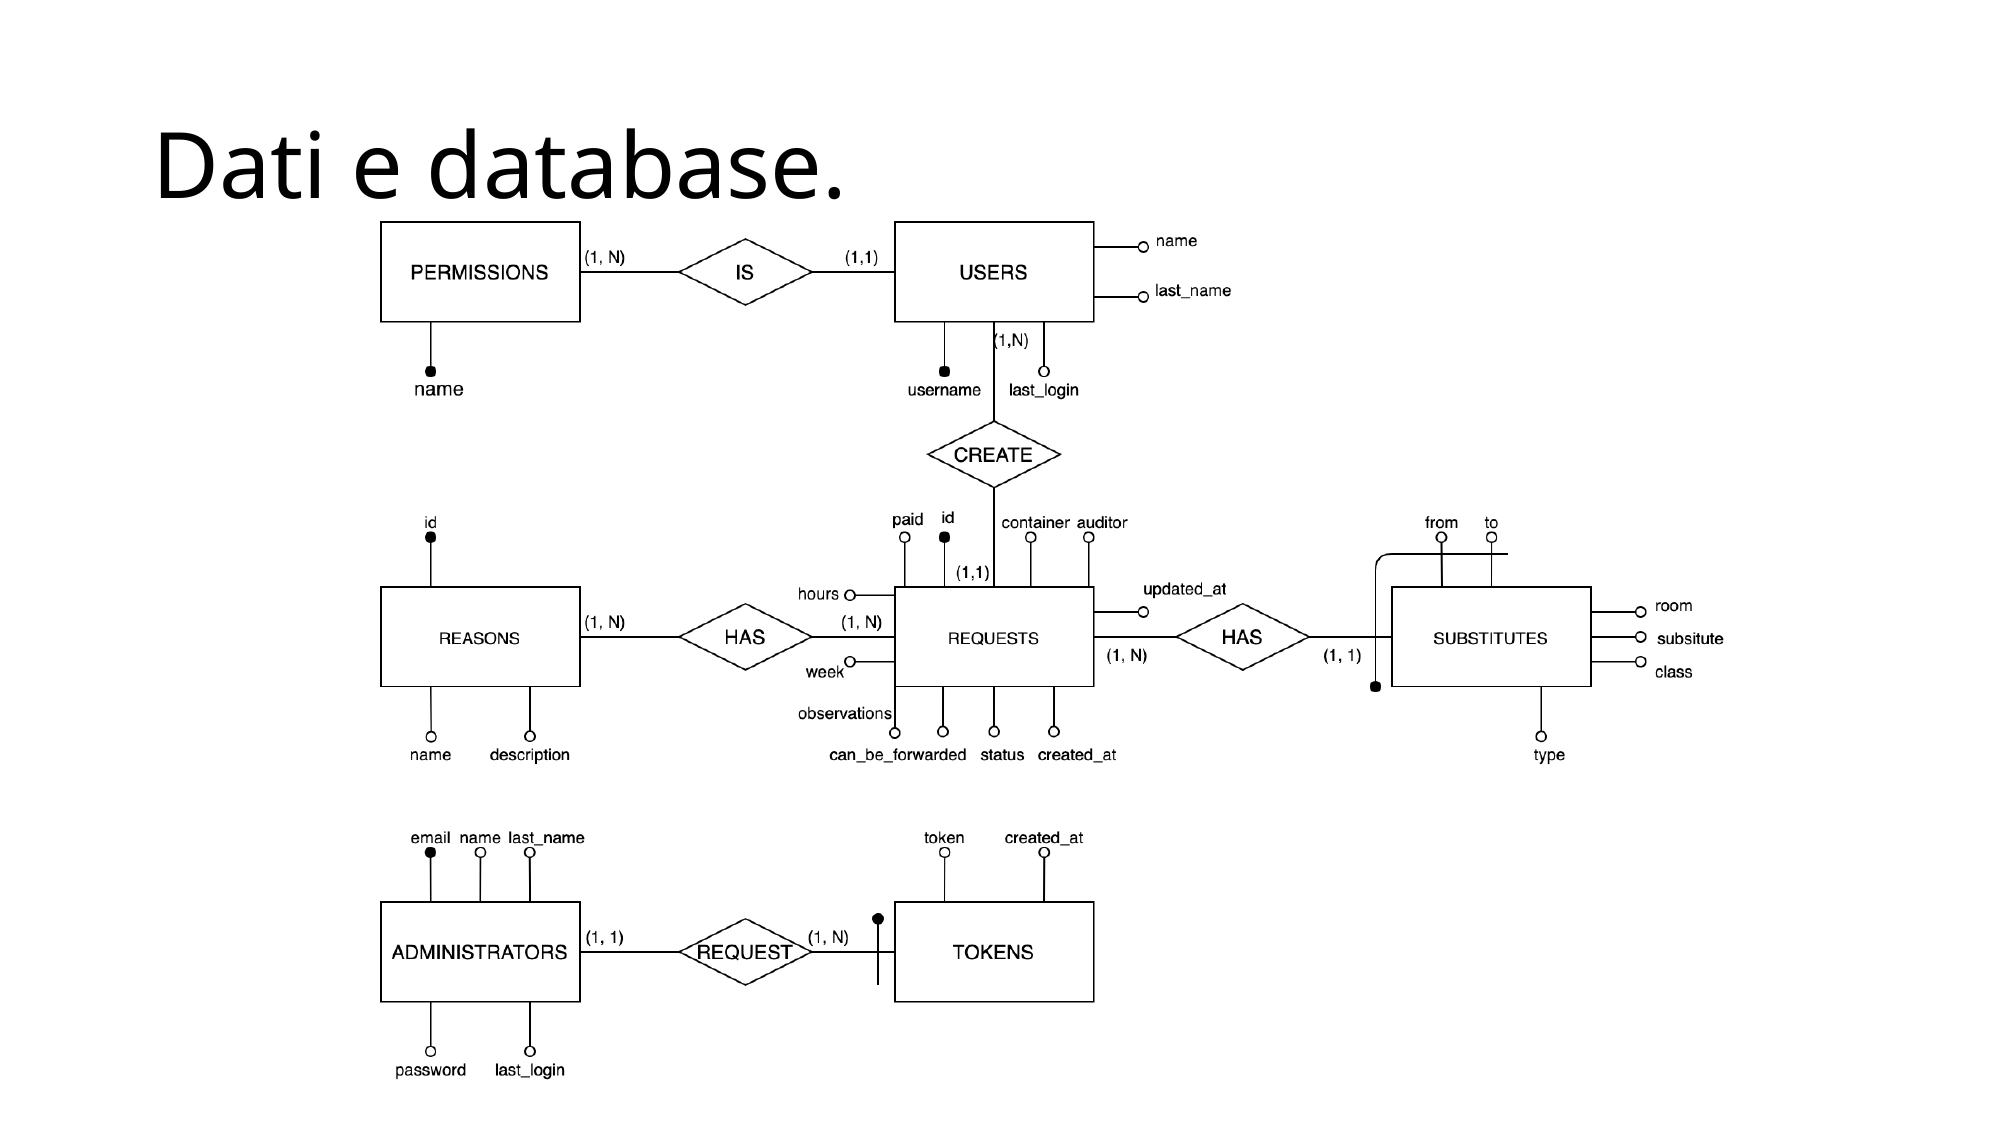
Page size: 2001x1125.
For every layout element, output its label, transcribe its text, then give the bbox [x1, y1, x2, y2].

title Dati e database. [137, 59, 1863, 278]
picture [373, 216, 1729, 1085]
